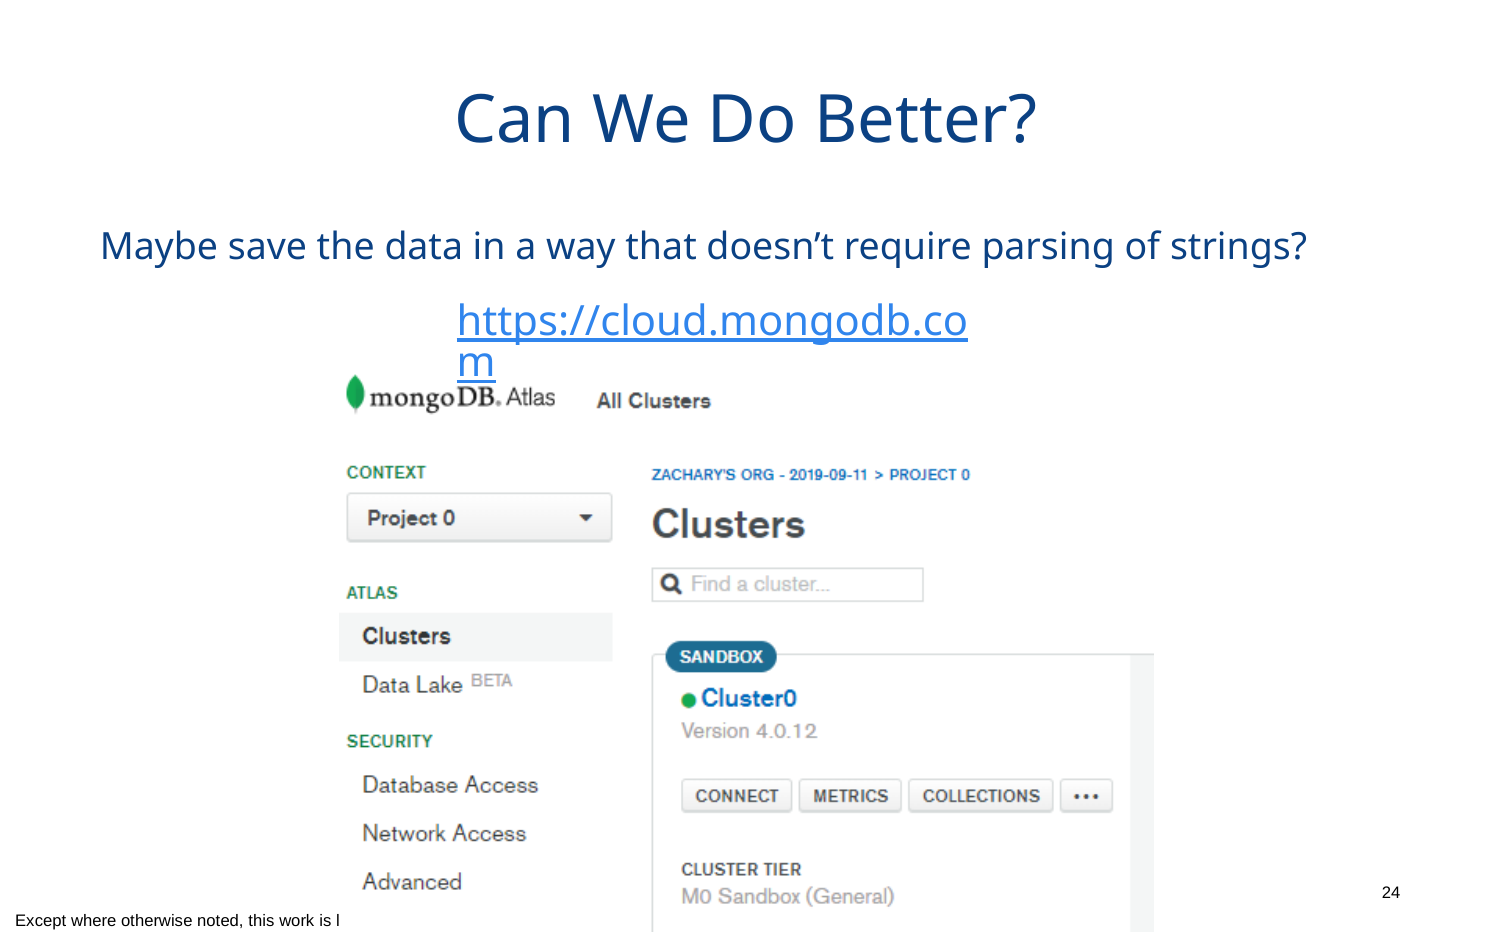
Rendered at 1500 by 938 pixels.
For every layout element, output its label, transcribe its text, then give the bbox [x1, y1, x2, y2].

list Maybe save the data in a way that doesn’t require parsing of strings? [84, 195, 1423, 293]
slide_number 24 [1347, 866, 1416, 917]
picture [338, 373, 1154, 933]
text_box https://cloud.mongodb.com [441, 286, 988, 358]
title Can We Do Better? [77, 26, 1416, 205]
